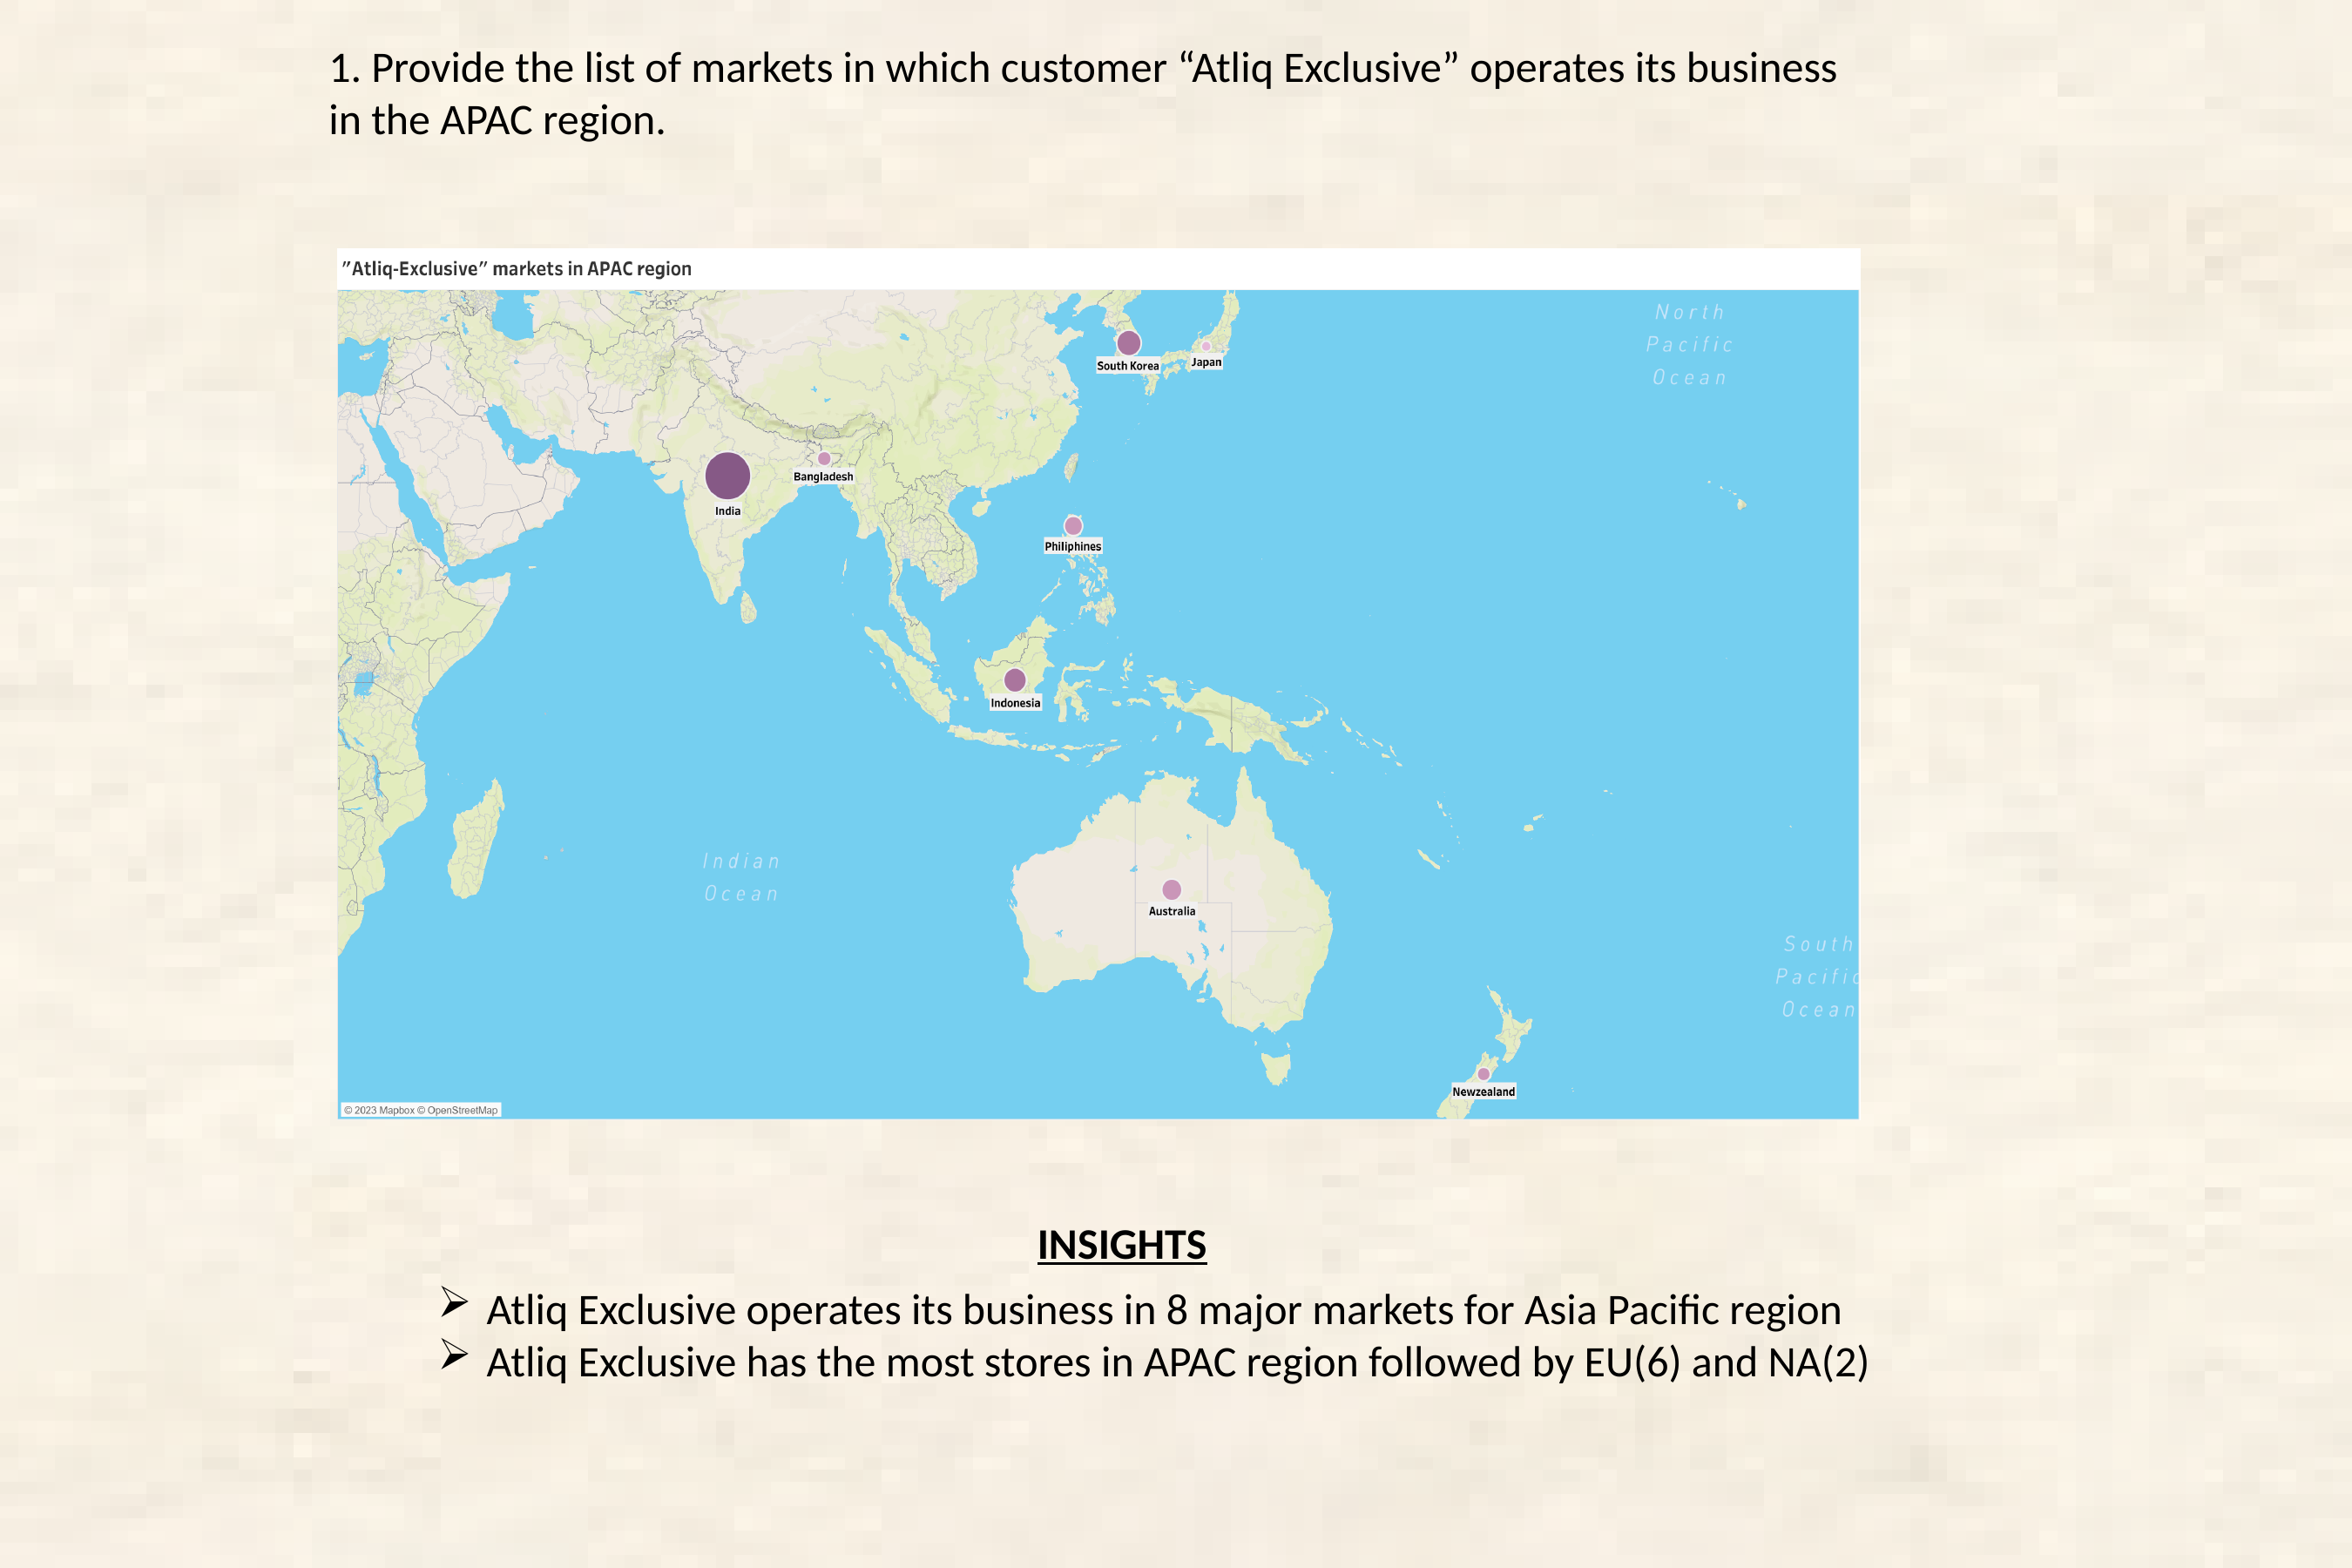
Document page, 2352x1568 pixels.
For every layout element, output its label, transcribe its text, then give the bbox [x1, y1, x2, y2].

text_box 1. Provide the list of markets in which customer “Atliq Exclusive” operates its business in the APAC region. [315, 32, 1861, 151]
text_box Atliq Exclusive operates its business in 8 major markets for Asia Pacific region Atliq Exclusive has the most stores in APAC region followed by EU(6) and NA(2) [424, 1274, 1928, 1393]
text_box INSIGHTS [1024, 1208, 1220, 1274]
picture [0, 0, 2352, 1568]
